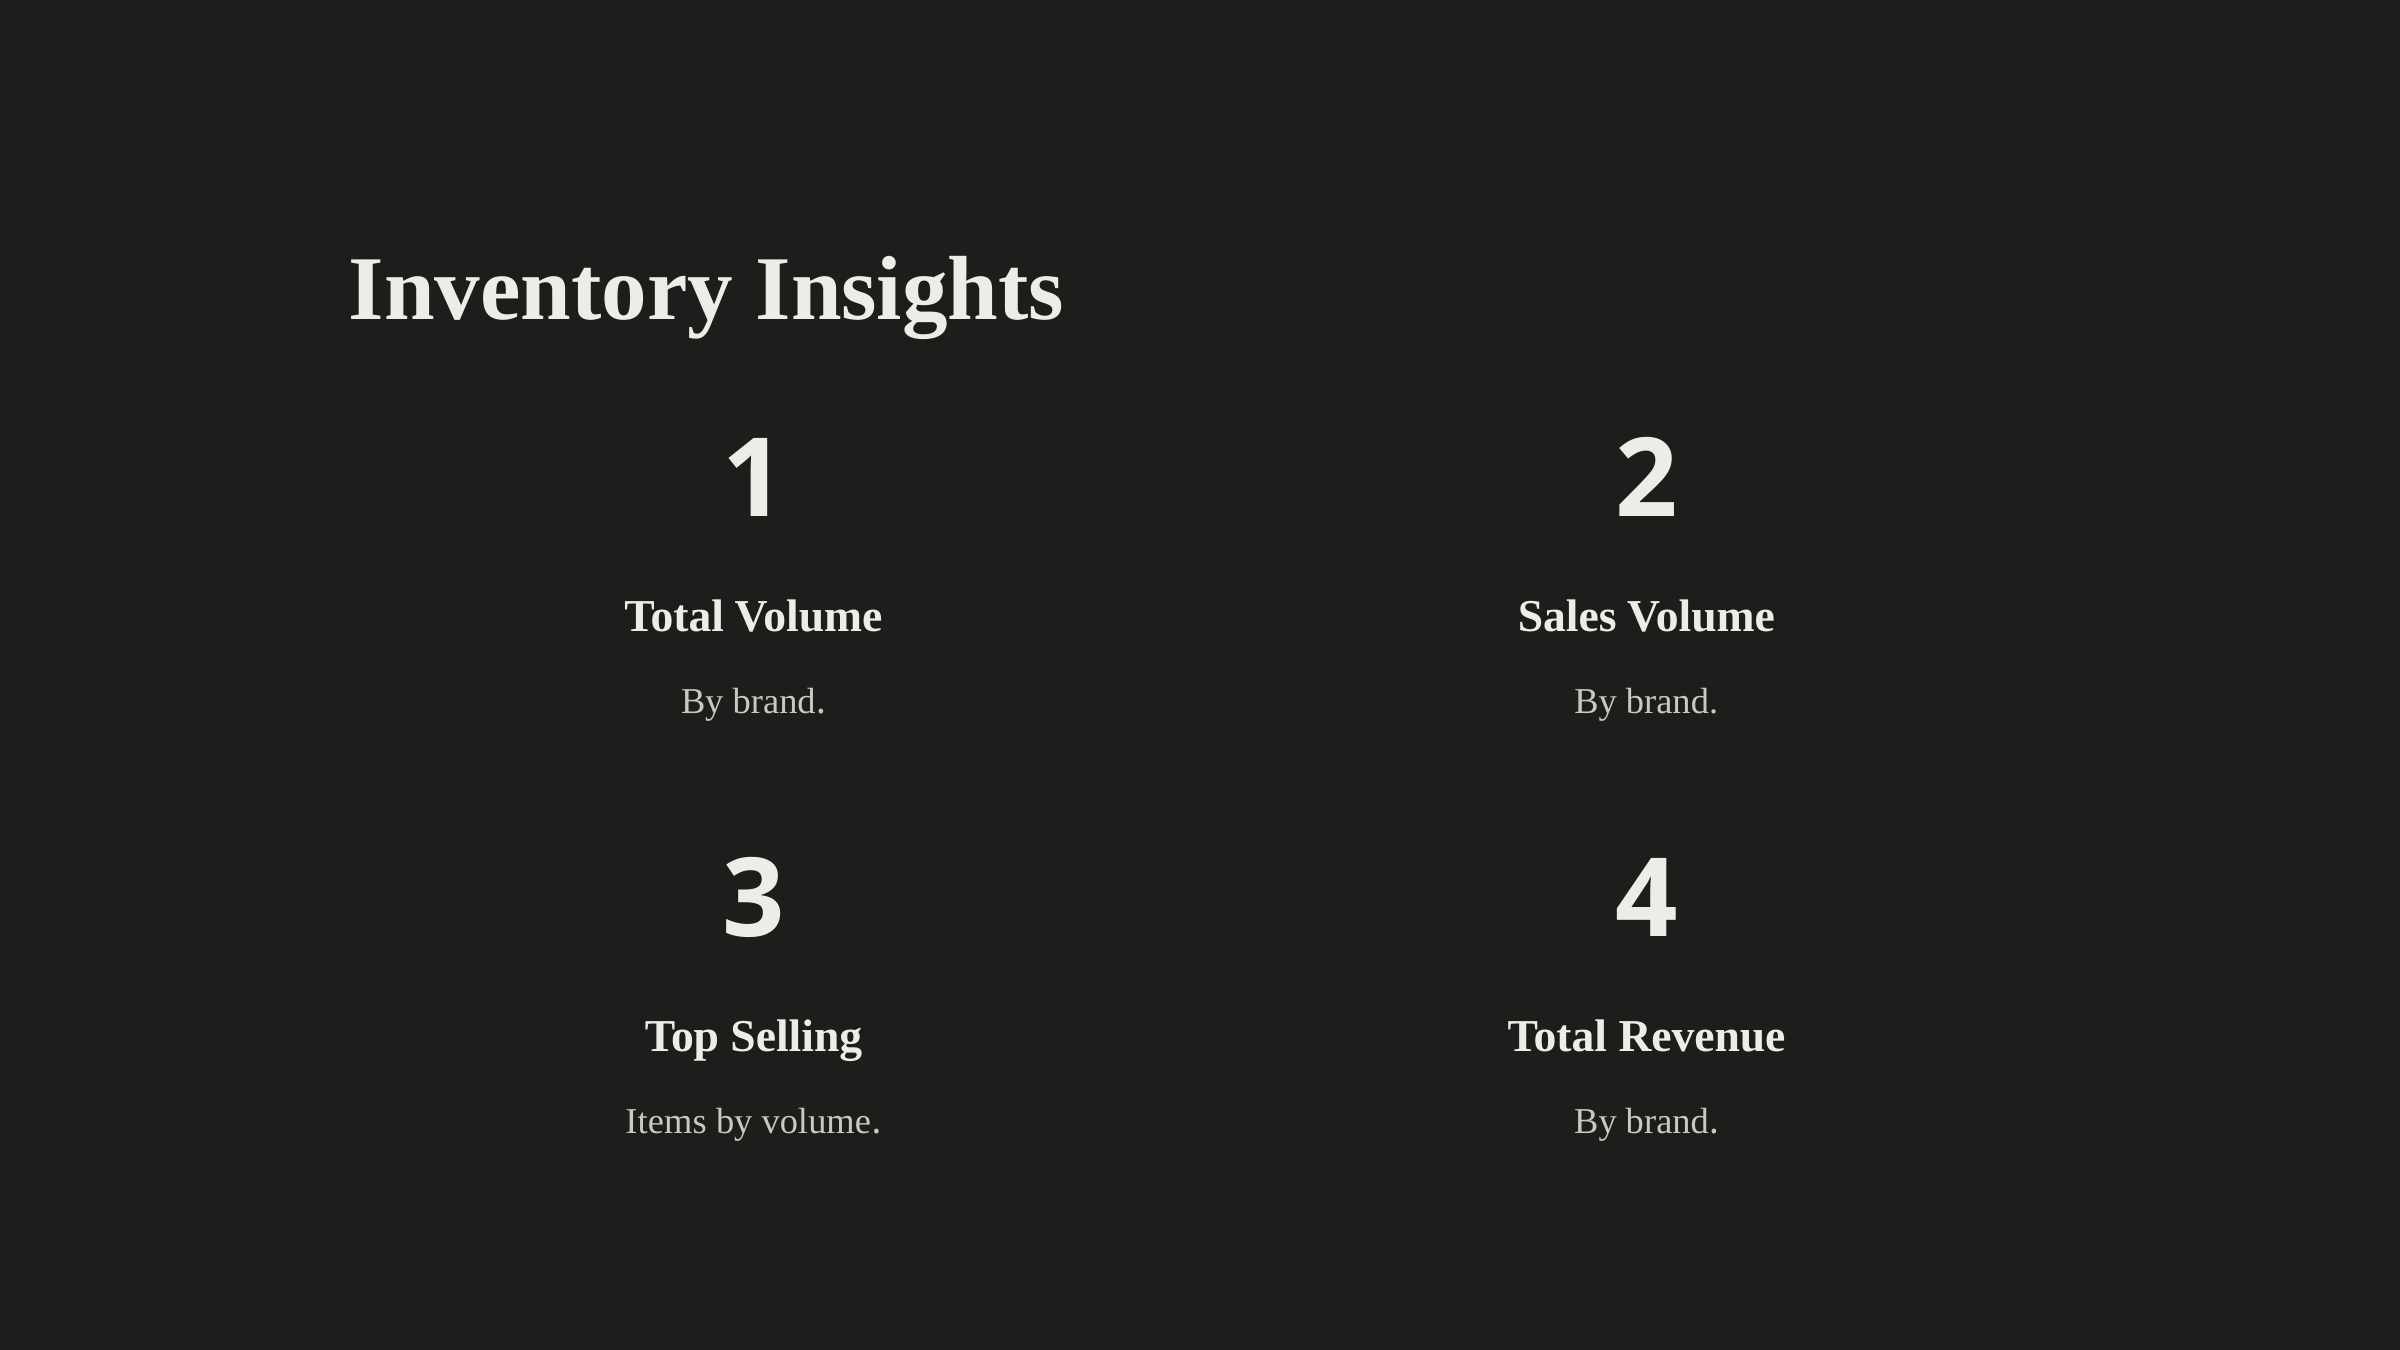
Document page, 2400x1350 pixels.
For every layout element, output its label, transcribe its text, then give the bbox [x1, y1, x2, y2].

text_box 3 [334, 841, 1173, 951]
text_box Sales Volume [1464, 576, 1829, 634]
text_box 1 [334, 421, 1173, 531]
text_box Top Selling [571, 996, 936, 1054]
text_box By brand. [334, 655, 1173, 714]
text_box Inventory Insights [334, 216, 1200, 331]
text_box Items by volume. [334, 1074, 1173, 1134]
text_box Total Revenue [1464, 996, 1829, 1054]
text_box 4 [1227, 841, 2066, 951]
text_box By brand. [1227, 655, 2066, 714]
text_box [0, 0, 2400, 1350]
text_box Total Volume [571, 576, 936, 634]
text_box 2 [1227, 421, 2066, 531]
text_box By brand. [1227, 1074, 2066, 1134]
